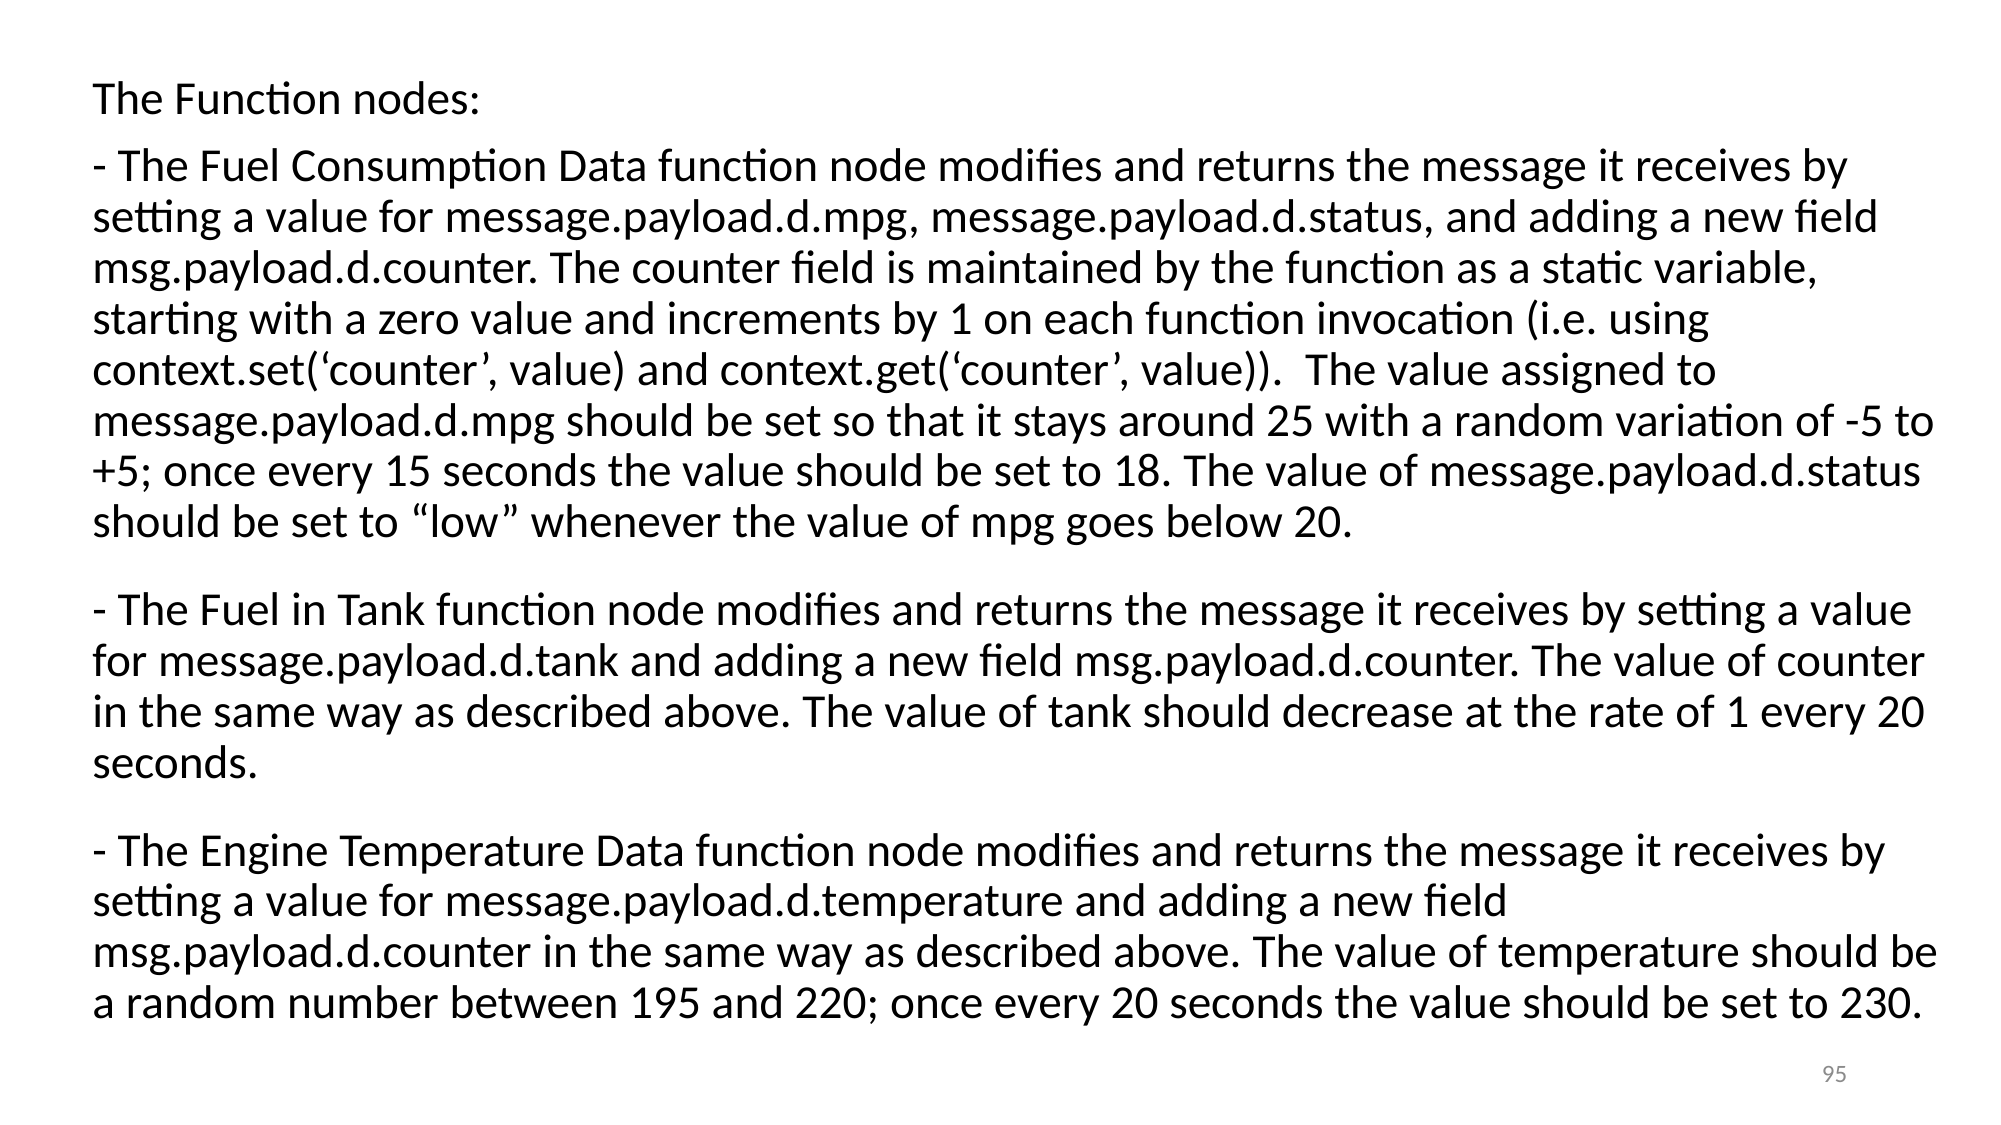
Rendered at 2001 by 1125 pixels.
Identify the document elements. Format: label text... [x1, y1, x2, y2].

slide_number 95 [1412, 1042, 1863, 1103]
list The Function nodes: - The Fuel Consumption Data function node modifies and returns the message it receives by setting a value for message.payload.d.mpg, message.payload.d.status, and adding a new field msg.payload.d.counter. The counter field is maintained by the function as a static variable, starting with a zero value and increments by 1 on each function invocation (i.e. using context.set(‘counter’, value) and context.get(‘counter’, value)). The value assigned to message.payload.d.mpg should be set so that it stays around 25 with a random variation of -5 to +5; once every 15 seconds the value should be set to 18. The value of message.payload.d.status should be set to “low” whenever the value of mpg goes below 20. - The Fuel in Tank function node modifies and returns the message it receives by setting a value for message.payload.d.tank and adding a new field msg.payload.d.counter. The value of counter in the same way as described above. The value of tank should decrease at the rate of 1 every 20 seconds. - The Engine Temperature Data function node modifies and returns the message it receives by setting a value for message.payload.d.temperature and adding a new field msg.payload.d.counter in the same way as described above. The value of temperature should be a random number between 195 and 220; once every 20 seconds the value should be set to 230. [77, 66, 1967, 1068]
